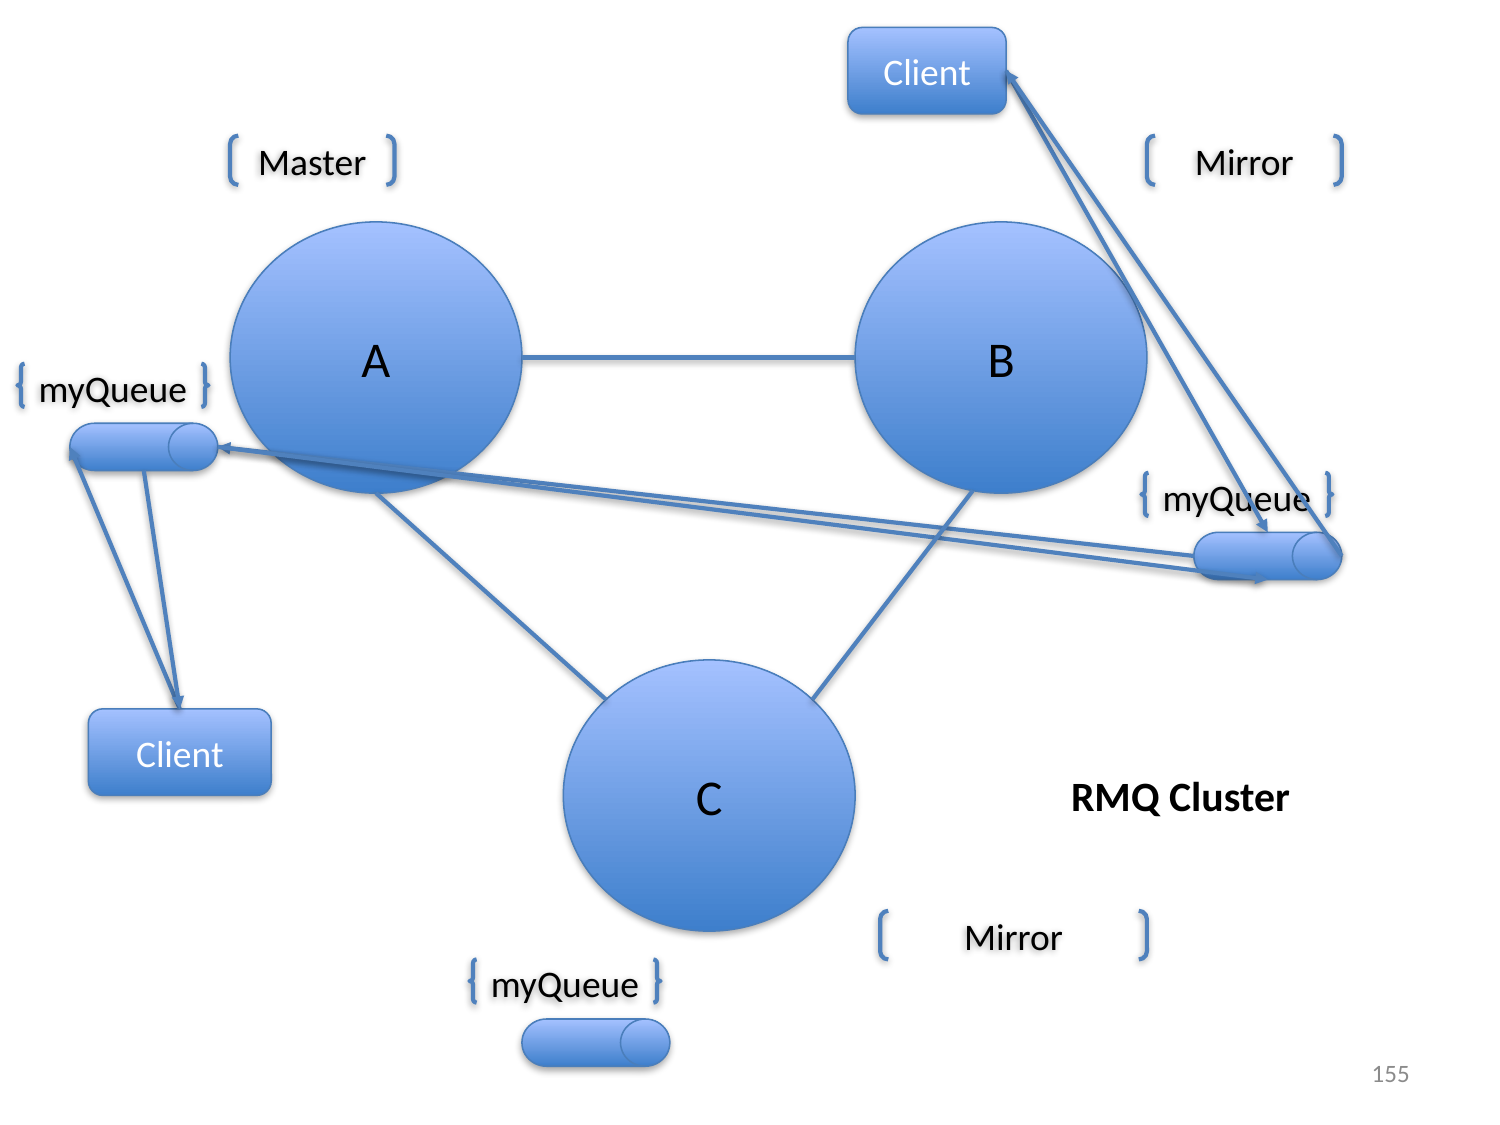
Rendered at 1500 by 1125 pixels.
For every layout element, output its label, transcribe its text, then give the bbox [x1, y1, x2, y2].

text_box myQueue [15, 361, 211, 409]
slide_number 155 [1074, 1042, 1425, 1103]
text_box Client [847, 26, 1007, 115]
text_box Client [87, 708, 273, 797]
text_box [521, 1018, 671, 1068]
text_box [375, 588, 607, 700]
text_box C [562, 659, 856, 932]
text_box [812, 490, 974, 700]
text_box [1272, 565, 1341, 581]
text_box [168, 446, 1269, 580]
text_box Mirror [878, 908, 1150, 962]
text_box [69, 422, 219, 445]
text_box myQueue [467, 957, 663, 1005]
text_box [143, 470, 181, 710]
text_box Master [227, 133, 397, 187]
text_box A [229, 221, 523, 444]
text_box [1005, 70, 1342, 557]
text_box RMQ Cluster [1019, 762, 1342, 828]
text_box B [854, 221, 999, 444]
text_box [69, 446, 168, 710]
